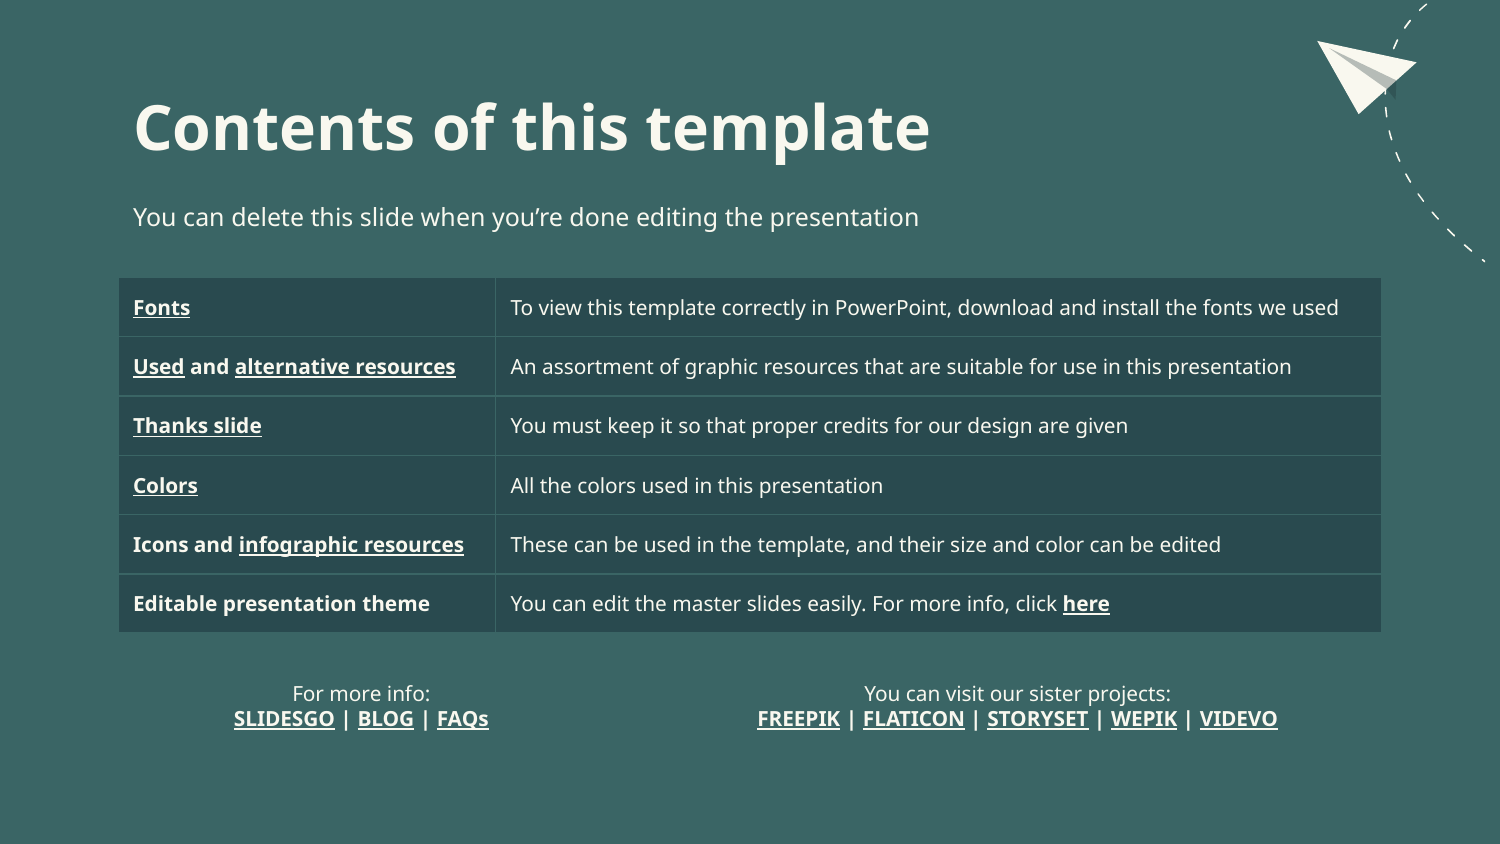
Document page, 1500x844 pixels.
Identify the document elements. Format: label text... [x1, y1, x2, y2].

text_box You can visit our sister projects: FREEPIK | FLATICON | STORYSET | WEPIK | VIDEVO [735, 665, 1300, 742]
table_cell All the colors used in this presentation [496, 456, 1381, 514]
table_header Fonts [119, 278, 495, 336]
table_cell Thanks slide [119, 397, 495, 455]
text_box You can delete this slide when you’re done editing the presentation [118, 186, 1382, 248]
table_cell An assortment of graphic resources that are suitable for use in this presentation [496, 337, 1381, 395]
table_header To view this template correctly in PowerPoint, download and install the fonts we used [496, 278, 1381, 336]
table_cell Editable presentation theme [119, 575, 495, 632]
table_cell Used and alternative resources [119, 337, 495, 395]
table_cell You must keep it so that proper credits for our design are given [496, 397, 1381, 455]
table_cell Colors [119, 456, 495, 514]
text_box For more info: SLIDESGO | BLOG | FAQs [200, 665, 523, 742]
table_cell You can edit the master slides easily. For more info, click here [496, 575, 1381, 632]
table_cell Icons and infographic resources [119, 515, 495, 573]
table_cell These can be used in the template, and their size and color can be edited [496, 515, 1381, 573]
title Contents of this template [118, 72, 1382, 167]
